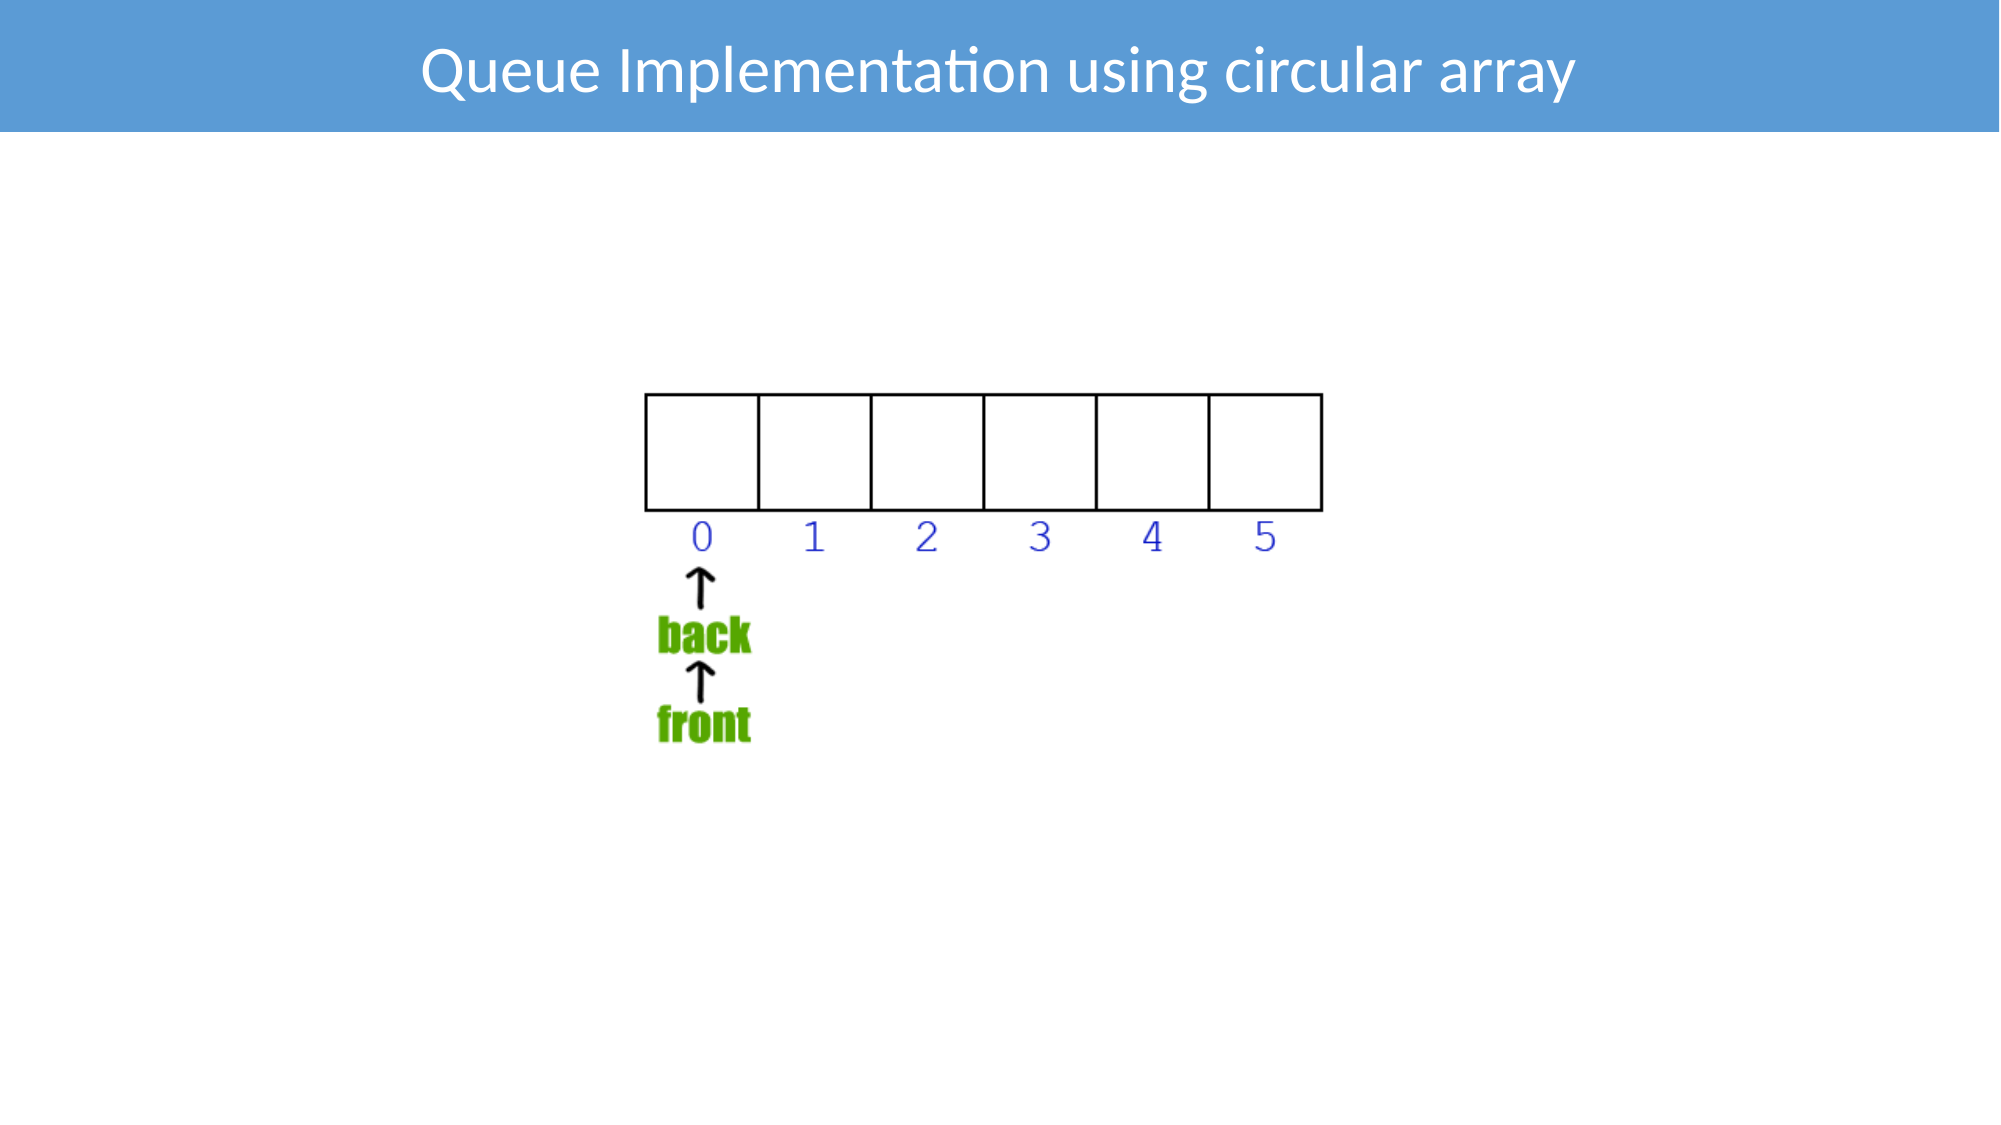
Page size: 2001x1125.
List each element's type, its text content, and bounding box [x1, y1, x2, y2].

picture [392, 359, 1350, 753]
text_box Queue Implementation using circular array [0, 0, 2000, 133]
